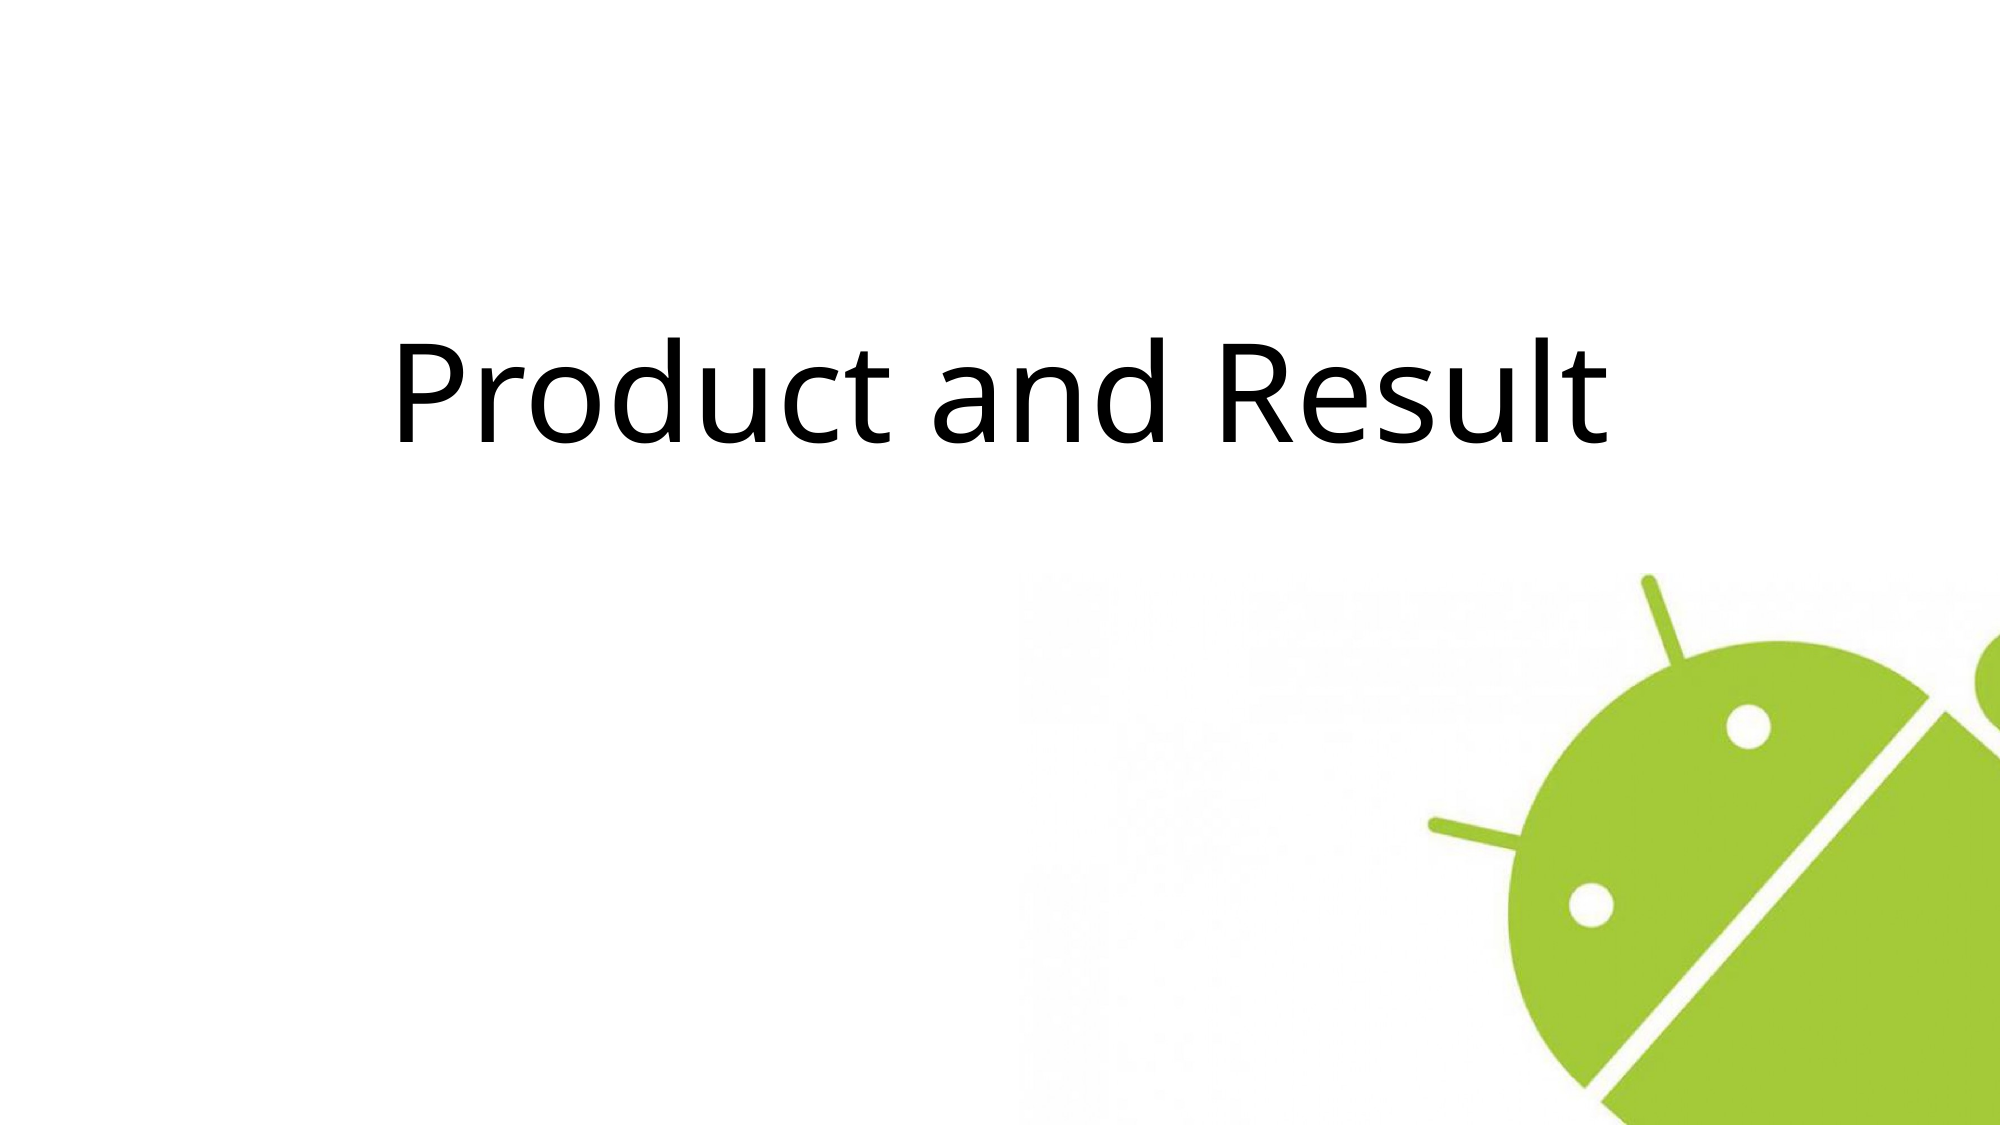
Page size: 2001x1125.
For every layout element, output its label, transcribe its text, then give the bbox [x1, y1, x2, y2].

text_box Product and Result [372, 297, 1667, 477]
picture [1019, 573, 2000, 1125]
